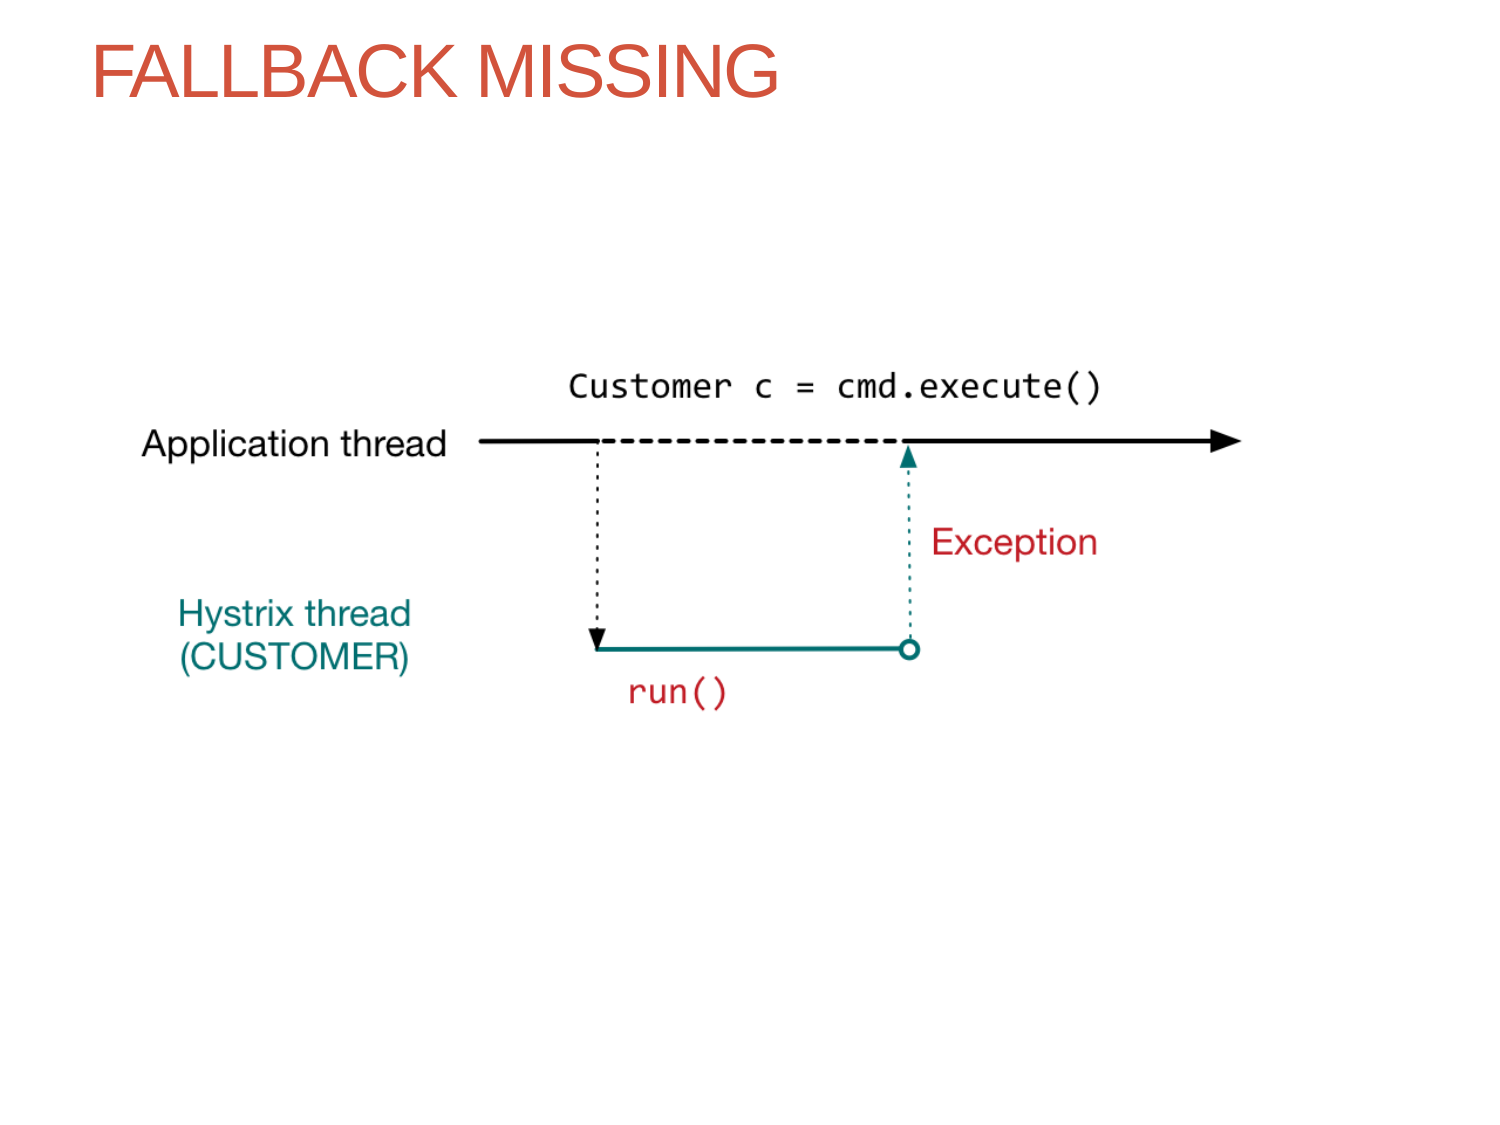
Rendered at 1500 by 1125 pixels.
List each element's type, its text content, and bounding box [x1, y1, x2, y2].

title FALLBACK MISSING [75, 14, 1425, 121]
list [74, 355, 1426, 723]
